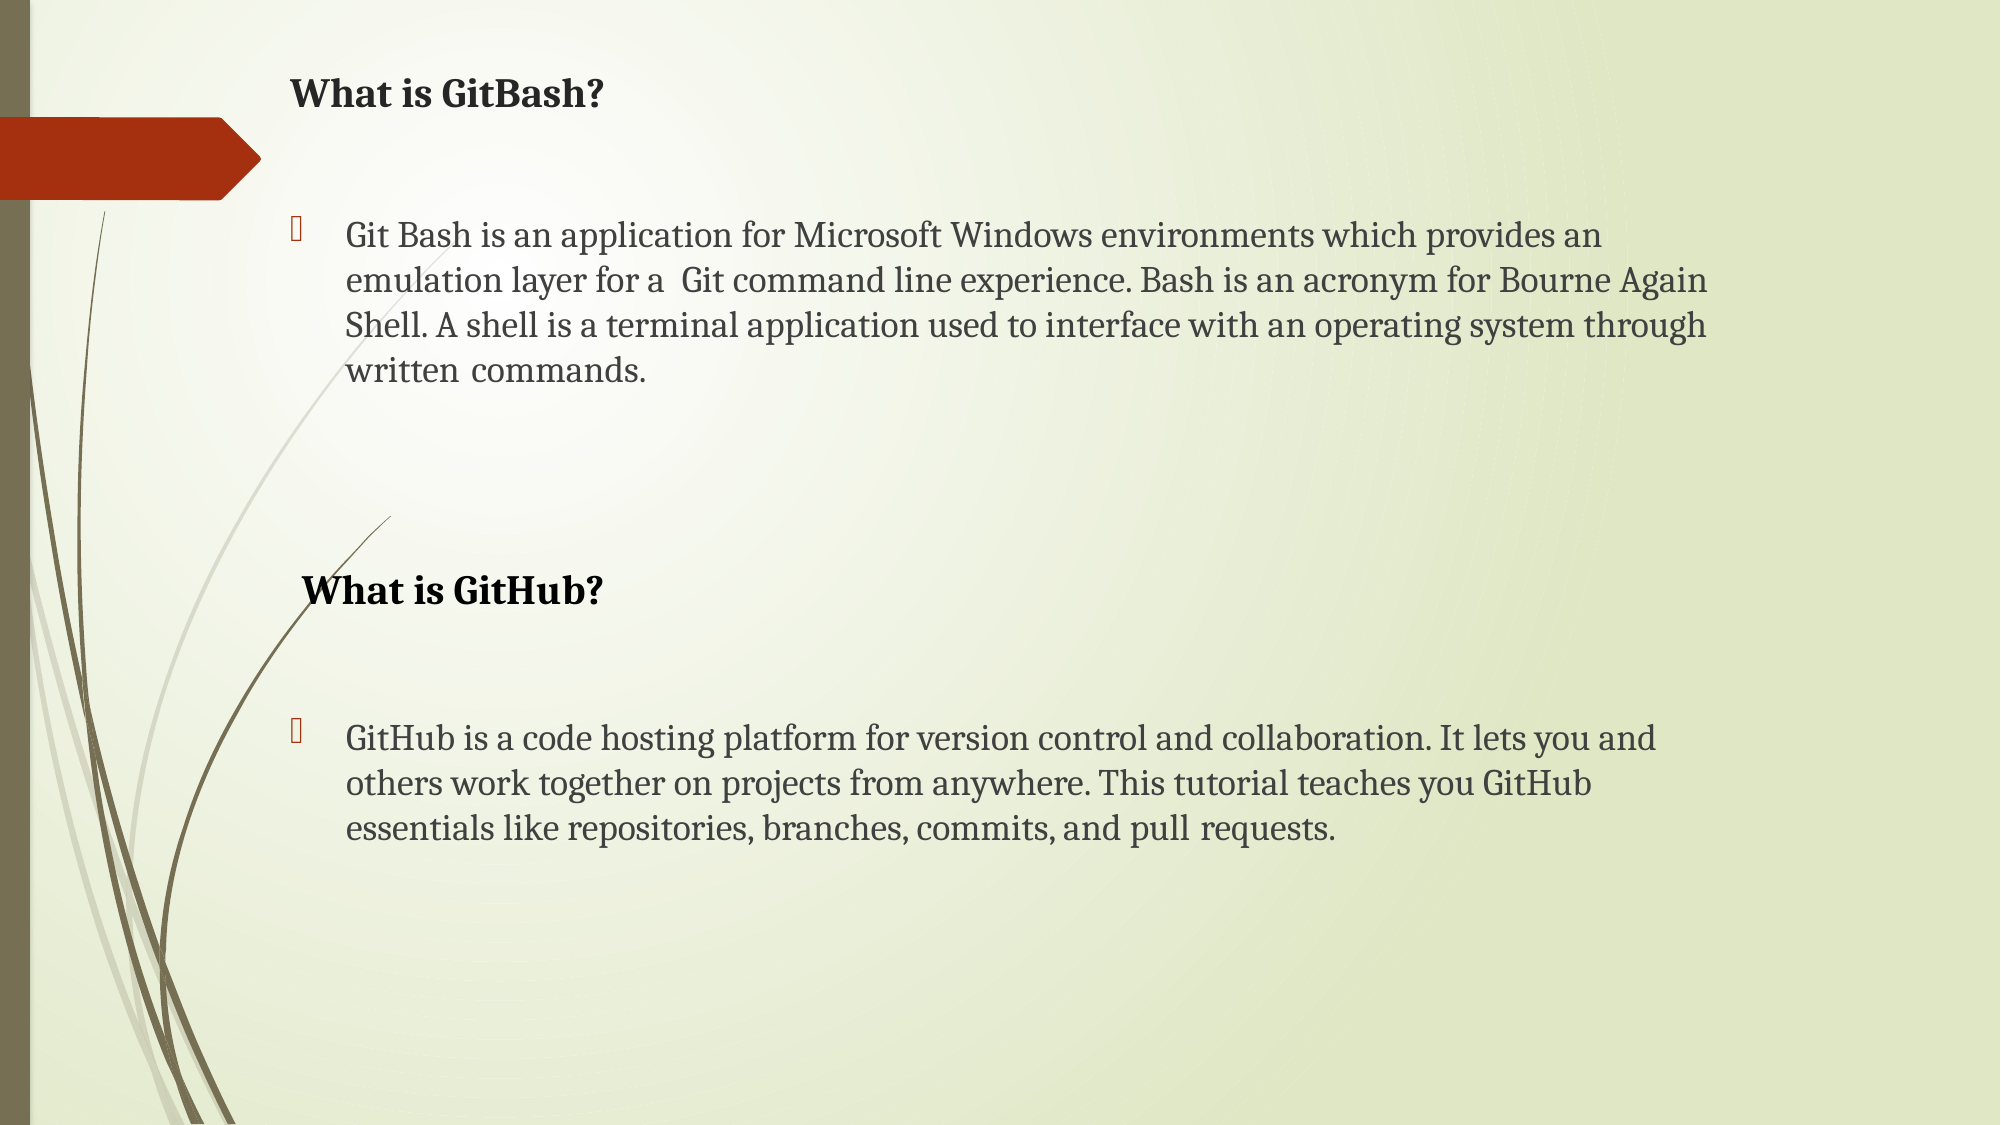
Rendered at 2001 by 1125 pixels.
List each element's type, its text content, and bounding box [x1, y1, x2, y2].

text_box GitHub is a code hosting platform for version control and collaboration. It lets you and others work together on projects from anywhere. This tutorial teaches you GitHub essentials like repositories, branches, commits, and pull requests. [275, 639, 1751, 881]
list Git Bash is an application for Microsoft Windows environments which provides an emulation layer for a Git command line experience. Bash is an acronym for Bourne Again Shell. A shell is a terminal application used to interface with an operating system through written commands. [275, 202, 1751, 429]
text_box What is GitHub? [274, 542, 2000, 640]
title What is GitBash? [275, 58, 792, 133]
